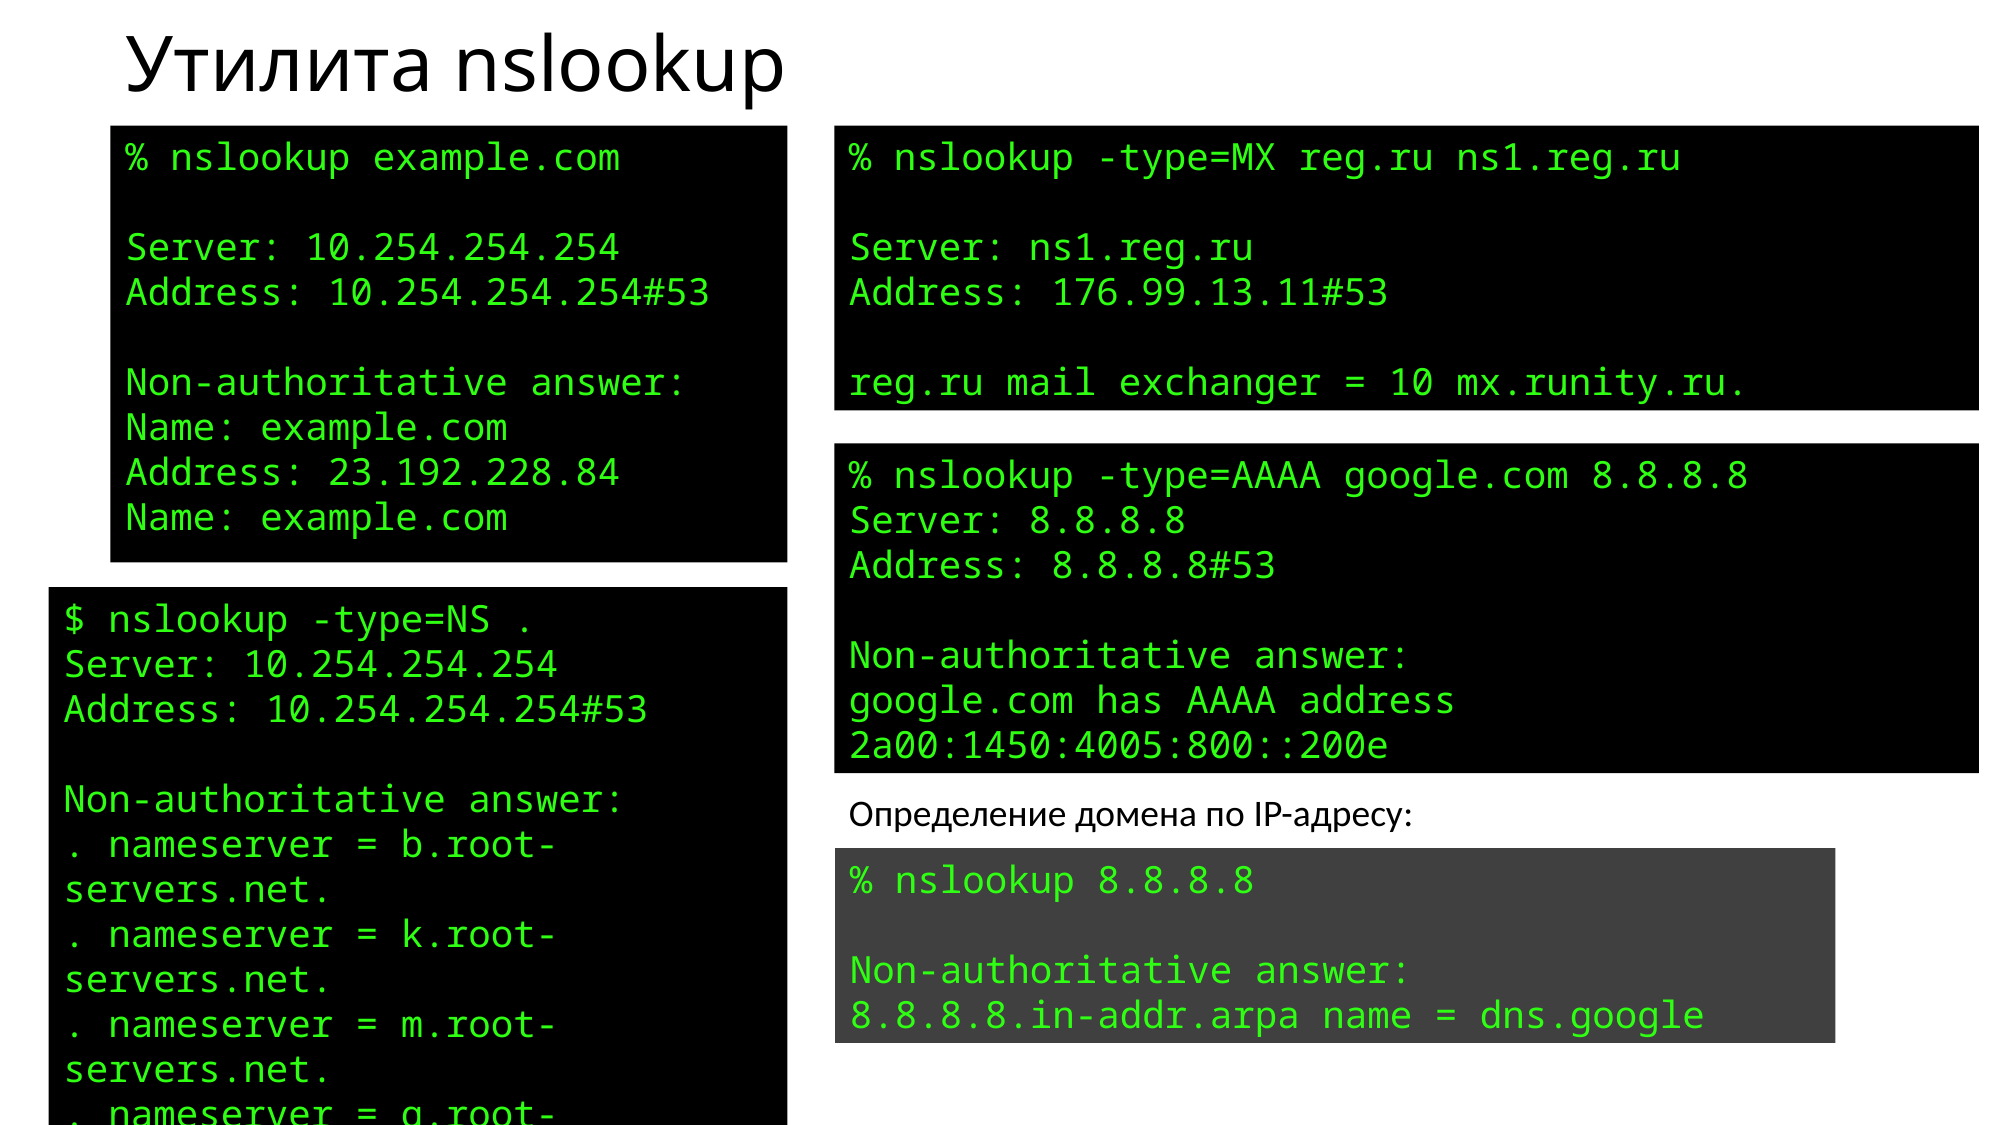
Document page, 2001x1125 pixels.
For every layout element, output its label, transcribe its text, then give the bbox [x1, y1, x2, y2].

text_box $ nslookup -type=NS . Server: 10.254.254.254 Address: 10.254.254.254#53 Non-authoritative answer: . nameserver = b.root-servers.net. . nameserver = k.root-servers.net. . nameserver = m.root-servers.net. . nameserver = g.root-servers.net. . nameserver = l.root-servers.net. ... [48, 587, 788, 1125]
list % nslookup example.com Server: 10.254.254.254 Address: 10.254.254.254#53 Non-authoritative answer: Name: example.com Address: 23.192.228.84 Name: example.com [110, 125, 788, 563]
text_box Определение домена по IP-адресу: [834, 781, 1431, 842]
title Утилита nslookup [110, 17, 1836, 116]
text_box % nslookup 8.8.8.8 Non-authoritative answer: 8.8.8.8.in-addr.arpa name = dns.google [835, 848, 1836, 1043]
text_box % nslookup -type=MX reg.ru ns1.reg.ru Server: ns1.reg.ru Address: 176.99.13.11#53 reg.ru mail exchanger = 10 mx.runity.ru. [834, 125, 1979, 411]
text_box % nslookup -type=AAAA google.com 8.8.8.8 Server: 8.8.8.8 Address: 8.8.8.8#53 Non-authoritative answer: google.com has AAAA address 2a00:1450:4005:800::200e [834, 443, 1979, 774]
